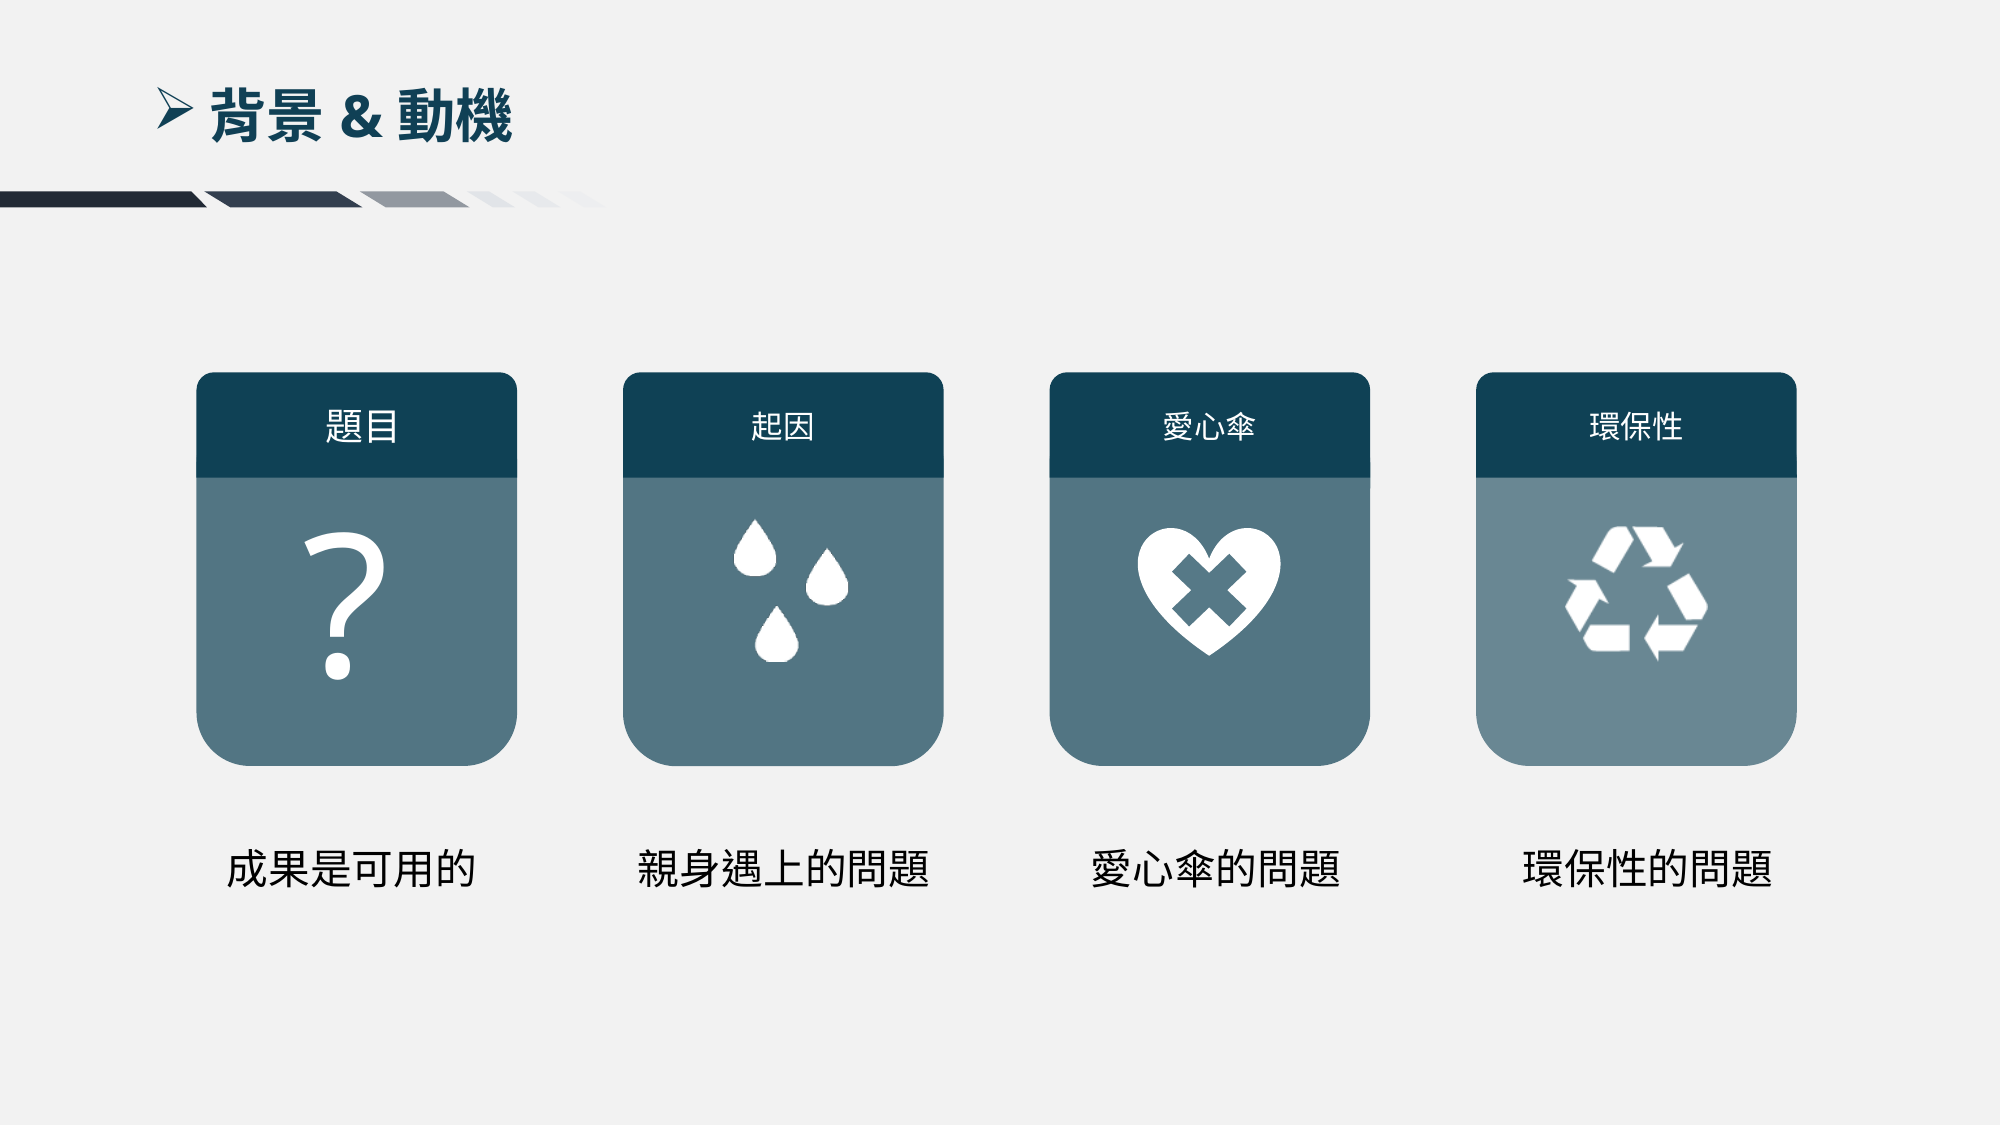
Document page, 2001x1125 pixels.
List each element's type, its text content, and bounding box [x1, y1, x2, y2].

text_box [1476, 372, 1797, 766]
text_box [622, 372, 944, 767]
text_box 成果是可用的 [145, 821, 559, 911]
title 背景&動機 [137, 59, 1863, 178]
text_box 環保性的問題 [1441, 821, 1855, 911]
text_box 愛心傘的問題 [1009, 821, 1423, 911]
text_box 親身遇上的問題 [577, 821, 991, 911]
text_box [1049, 372, 1371, 766]
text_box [196, 372, 518, 766]
